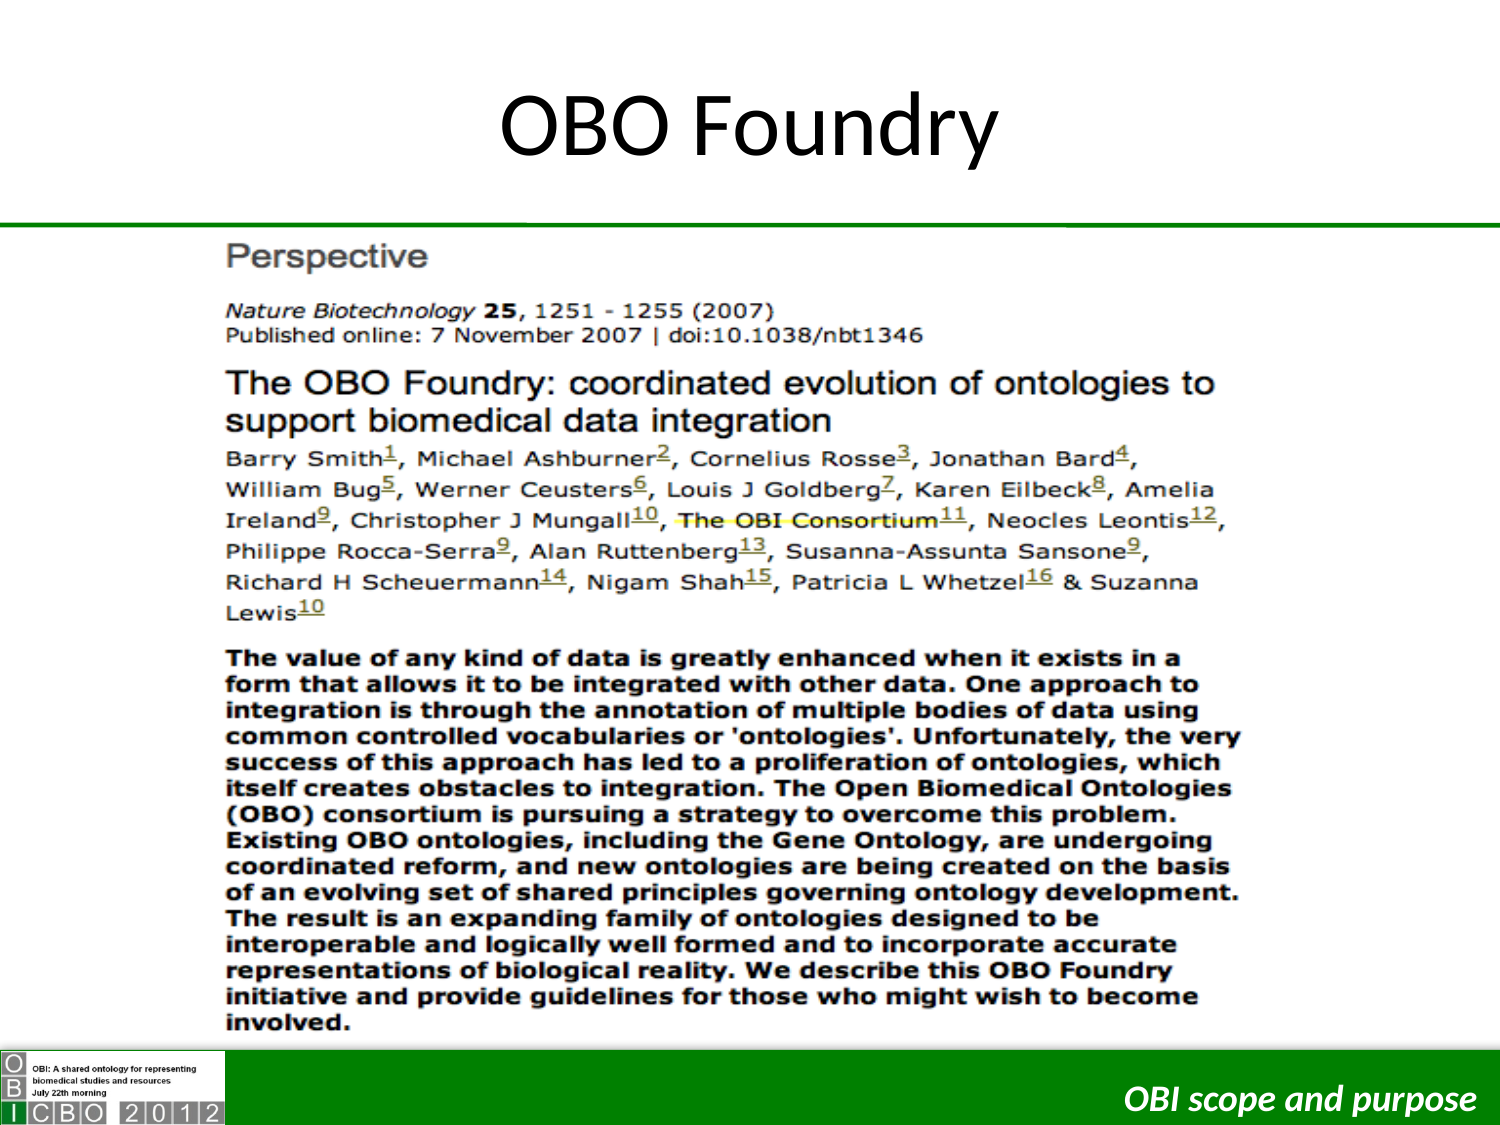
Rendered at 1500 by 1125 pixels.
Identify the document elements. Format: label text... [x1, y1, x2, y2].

picture [1, 1051, 225, 1125]
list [74, 237, 1426, 1038]
title OBO Foundry [75, 24, 1425, 213]
text_box OBI scope and purpose [1109, 1066, 1493, 1125]
